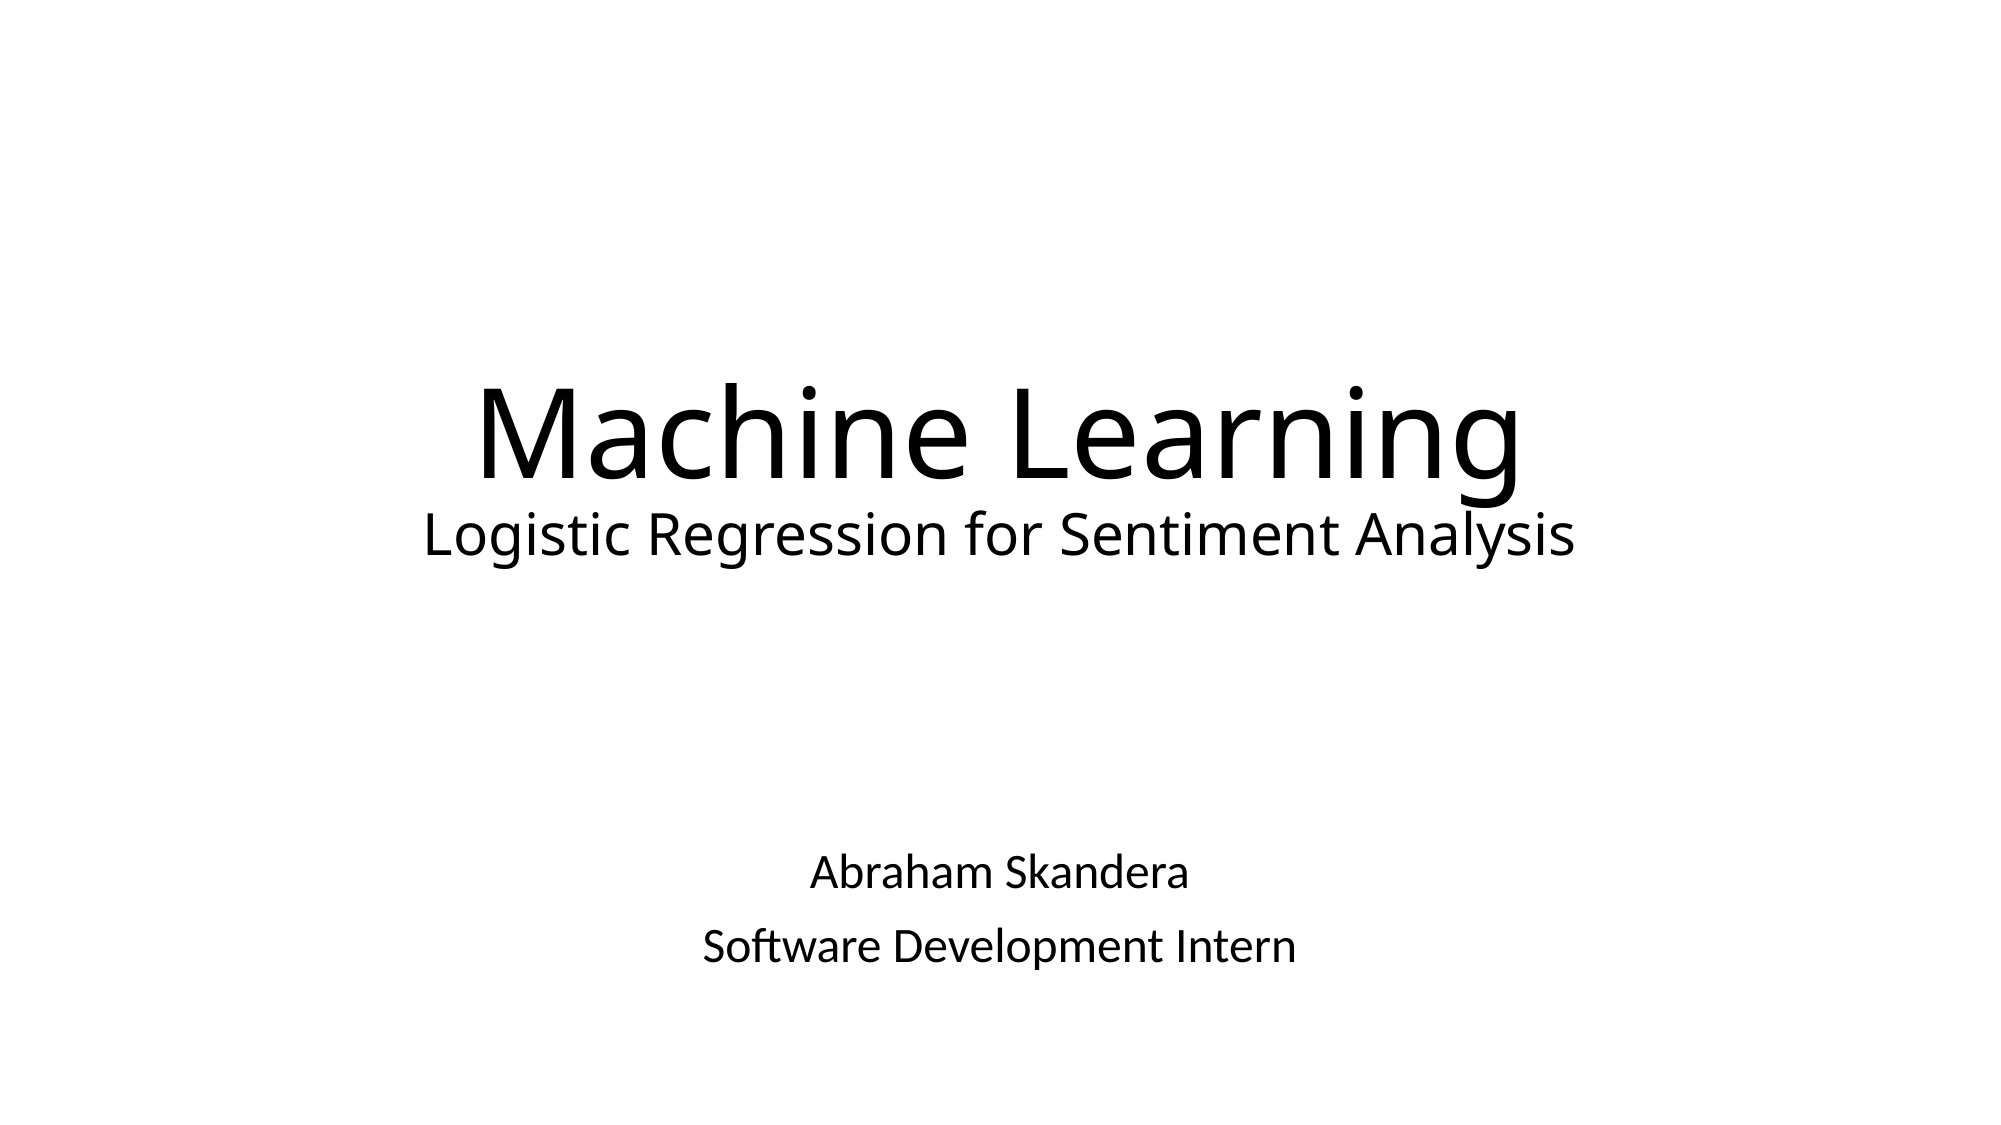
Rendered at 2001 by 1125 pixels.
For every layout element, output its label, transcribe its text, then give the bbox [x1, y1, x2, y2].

title Machine Learning Logistic Regression for Sentiment Analysis [249, 184, 1750, 576]
subtitle Abraham Skandera Software Development Intern [249, 684, 1750, 983]
